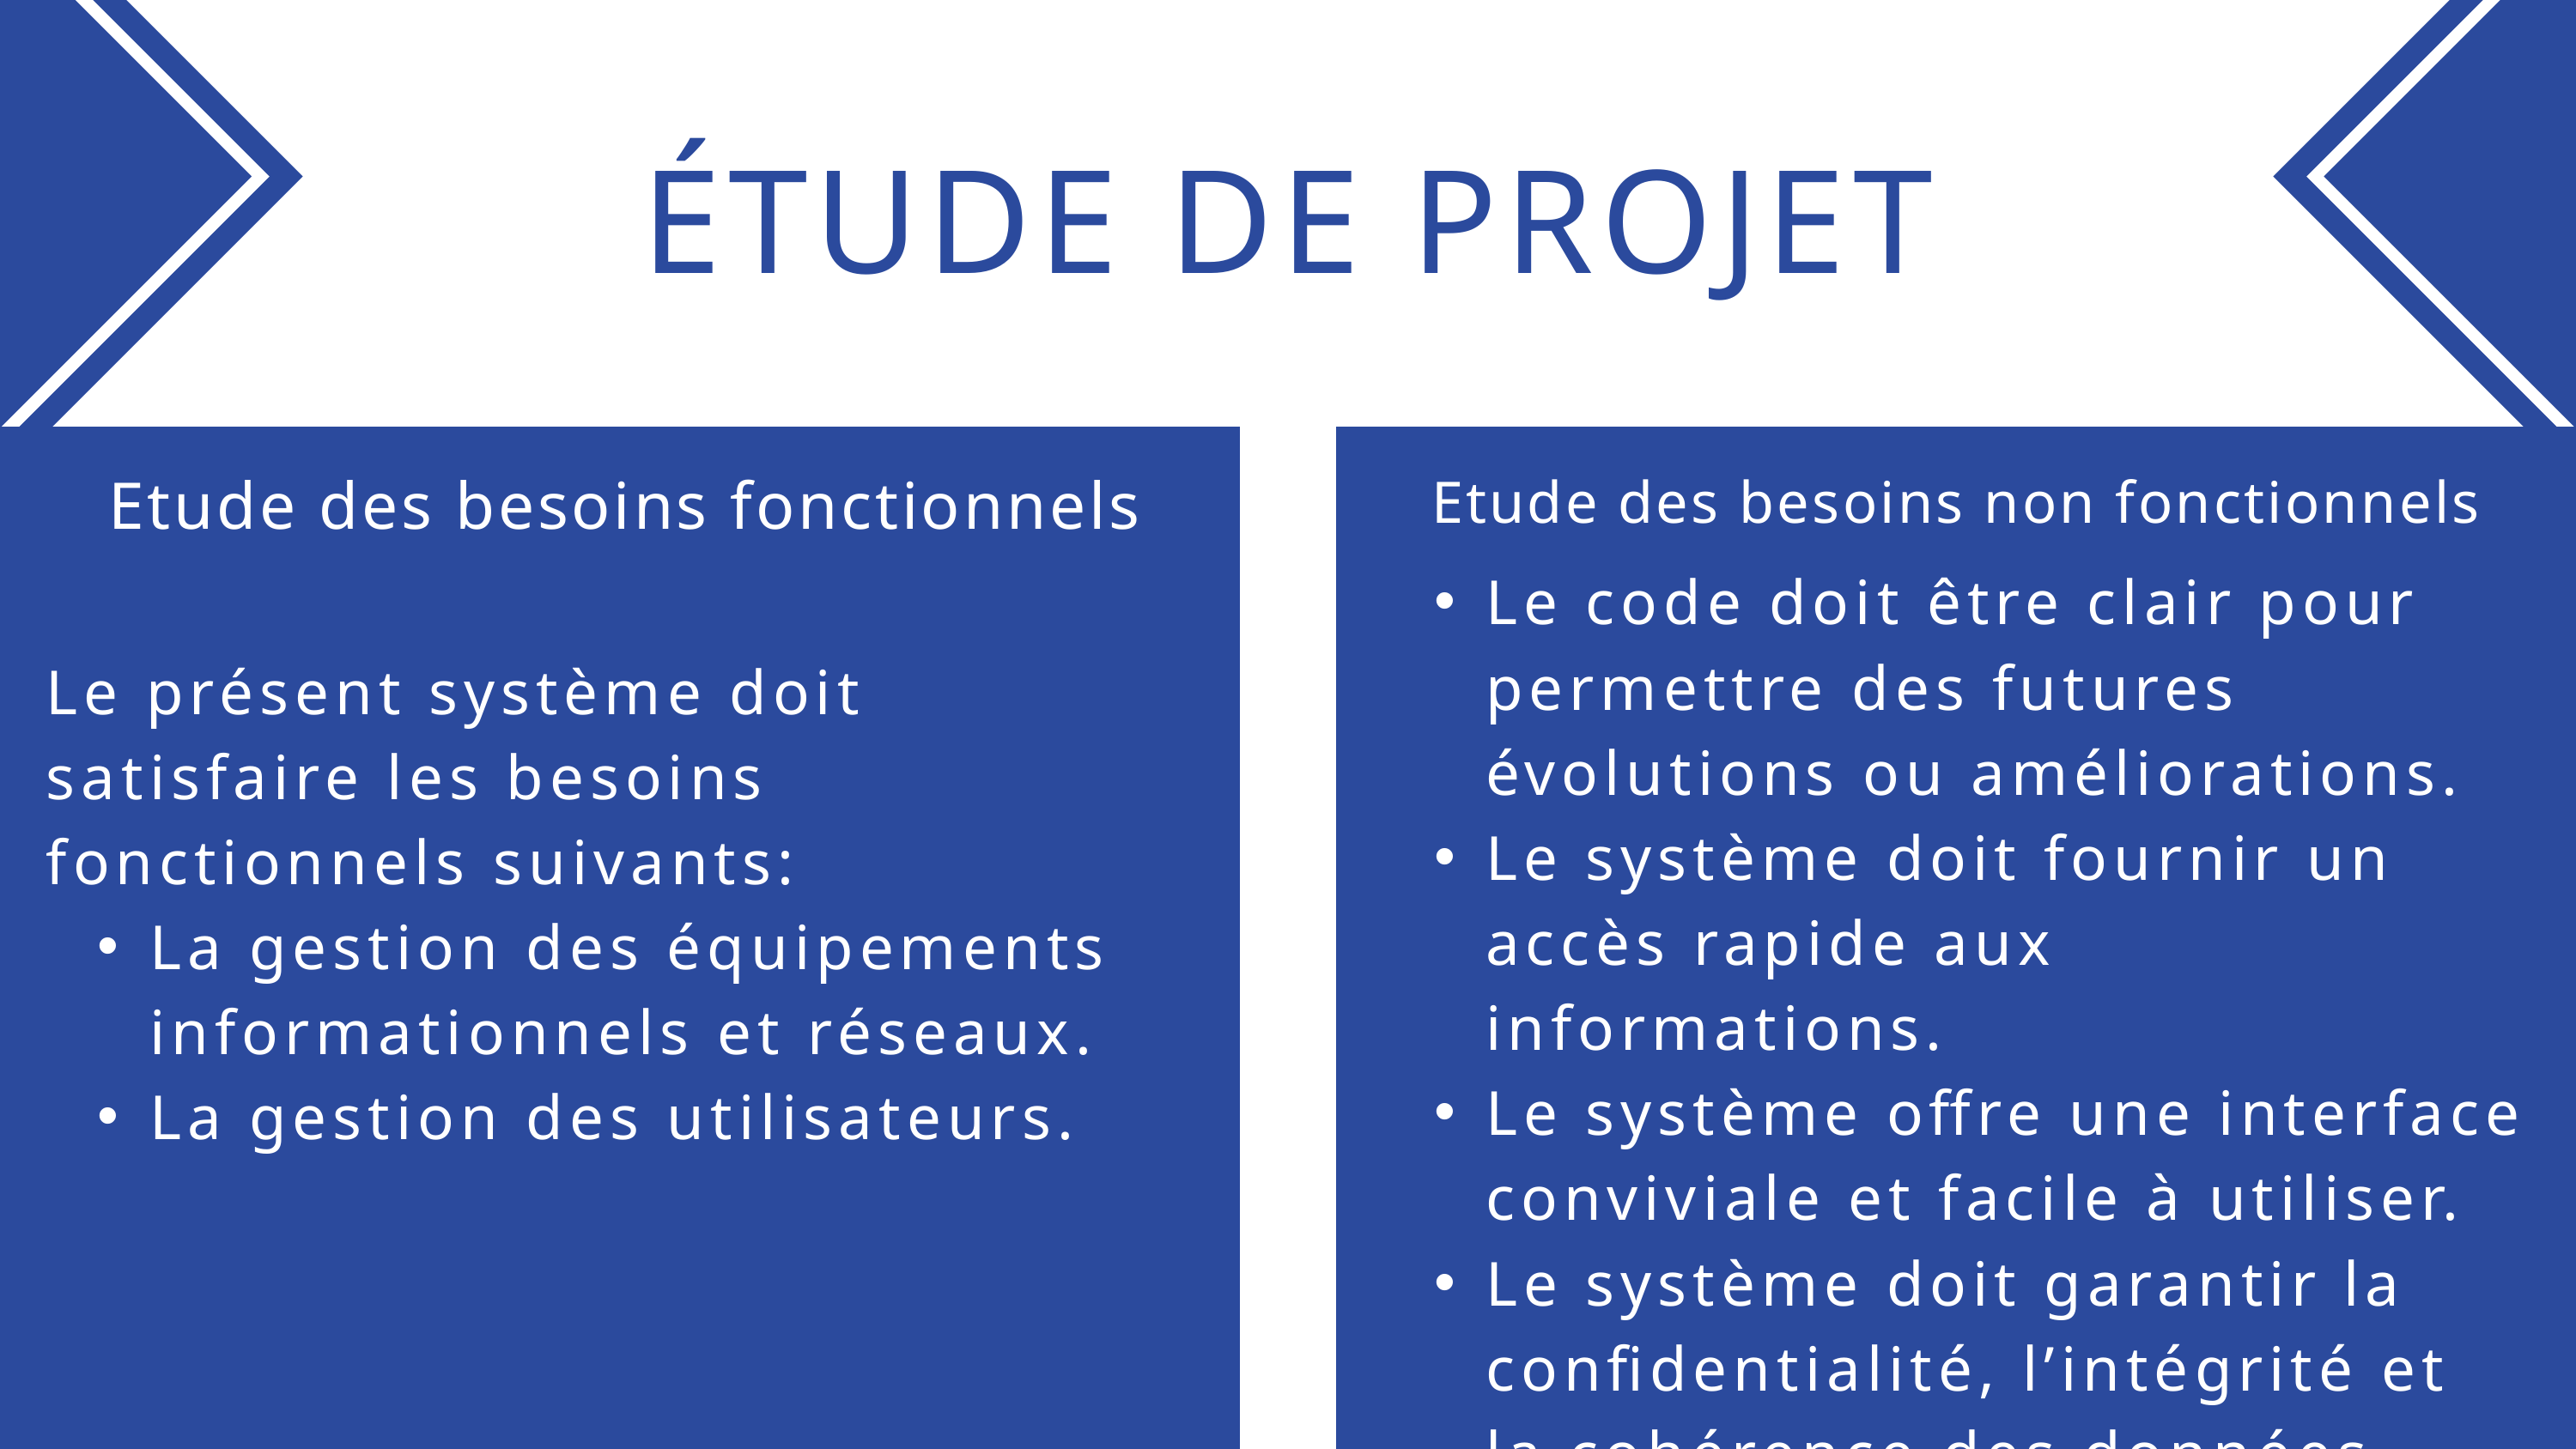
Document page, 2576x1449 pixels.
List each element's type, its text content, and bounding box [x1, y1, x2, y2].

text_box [2363, 0, 2576, 395]
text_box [0, 0, 190, 371]
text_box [2386, 0, 2576, 371]
text_box ÉTUDE DE PROJET [217, 151, 2359, 302]
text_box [0, 0, 213, 395]
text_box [0, 426, 1240, 1449]
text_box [1335, 426, 2576, 1449]
